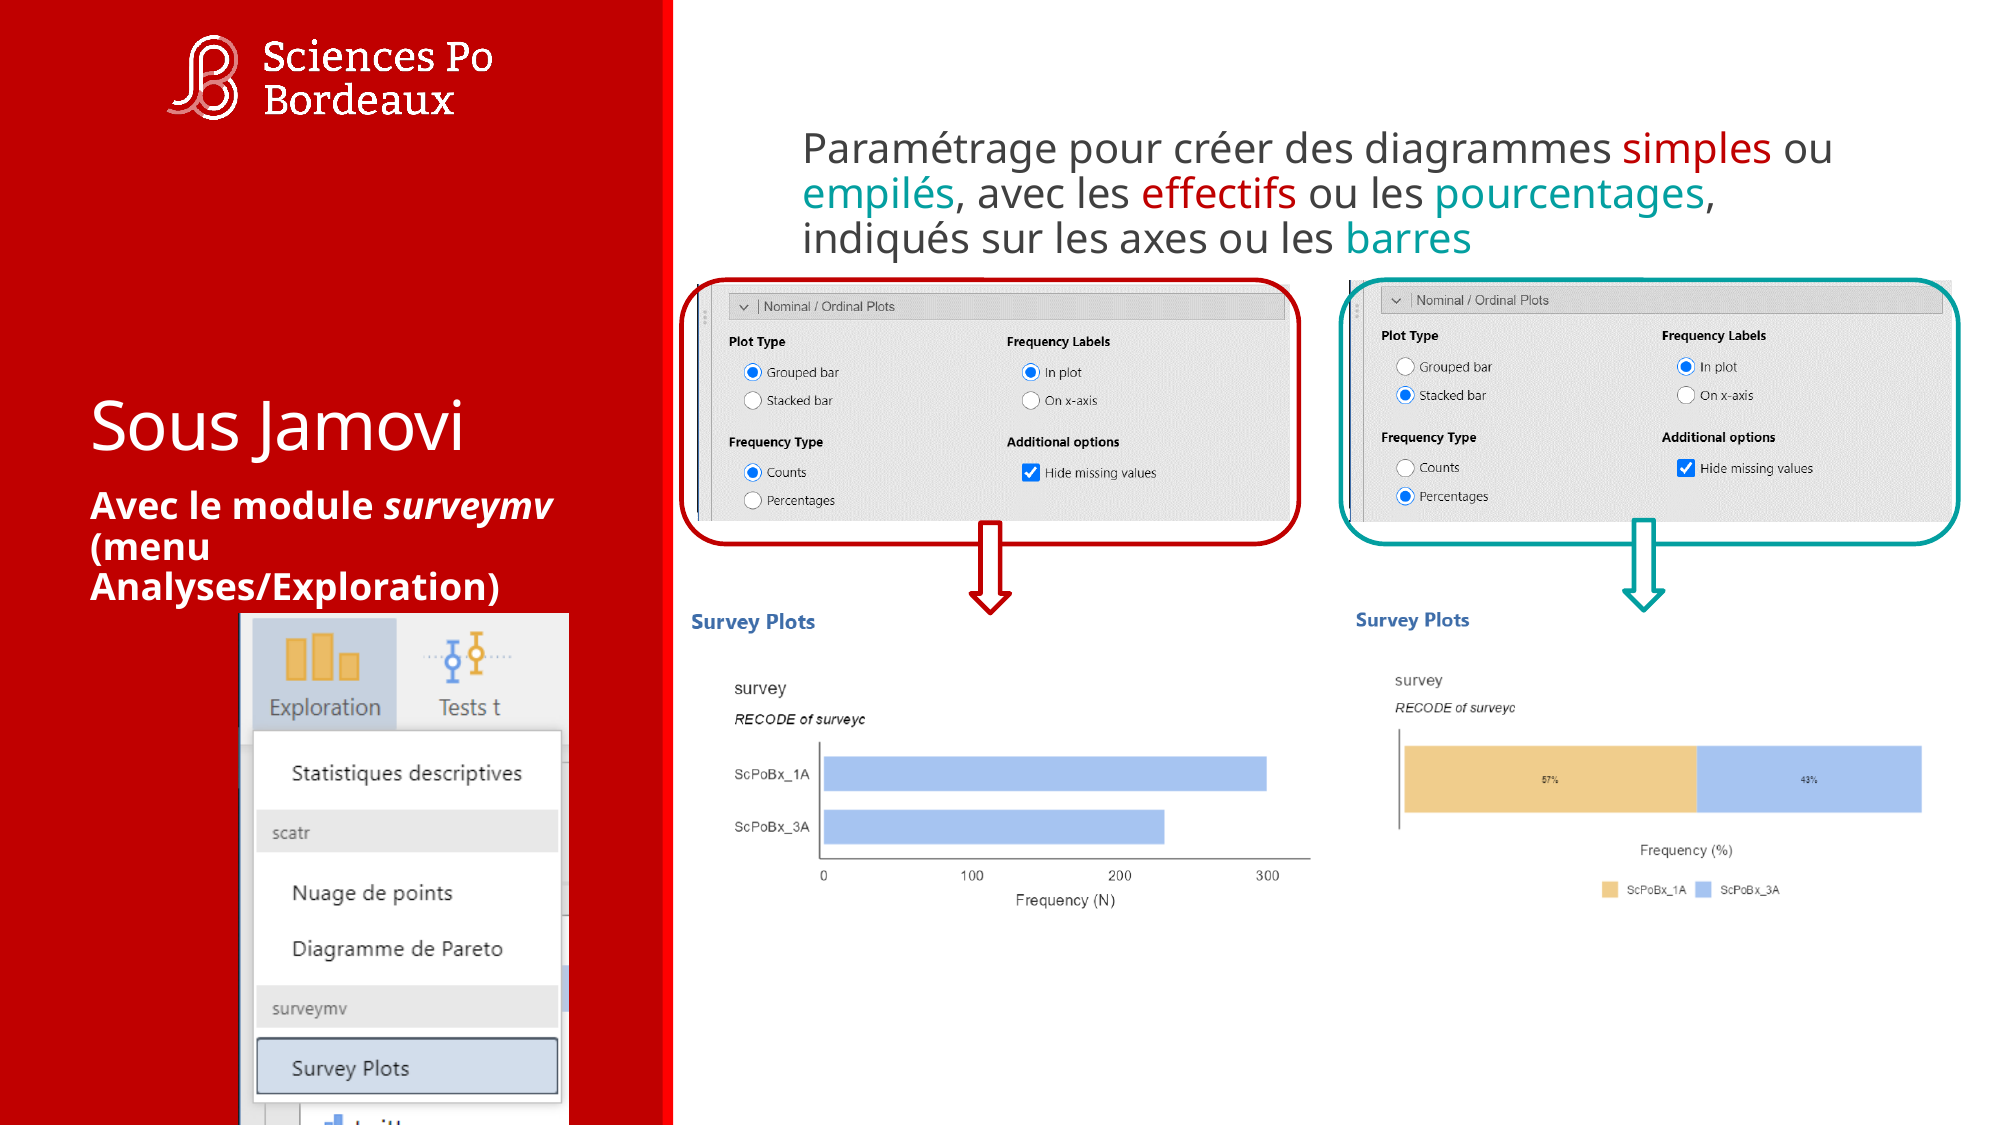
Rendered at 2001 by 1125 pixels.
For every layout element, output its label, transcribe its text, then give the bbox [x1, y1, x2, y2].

picture [1348, 280, 1952, 522]
list Avec le module surveymv (menu Analyses/Exploration) [75, 479, 600, 1035]
picture [1350, 599, 1938, 916]
picture [673, 599, 1315, 916]
picture [697, 284, 1290, 521]
list Paramétrage pour créer des diagrammes simples ou empilés, avec les effectifs ou les pourcentages, indiqués sur les axes ou les barres [787, 120, 1853, 983]
text_box [1350, 529, 1632, 546]
text_box [969, 531, 1012, 596]
text_box [1623, 530, 1665, 596]
text_box [680, 291, 979, 546]
text_box [1339, 302, 1345, 522]
picture [141, 6, 522, 97]
text_box [1655, 530, 1949, 546]
picture [238, 612, 569, 1125]
text_box [1002, 531, 1288, 546]
title Sous Jamovi [75, 97, 600, 473]
